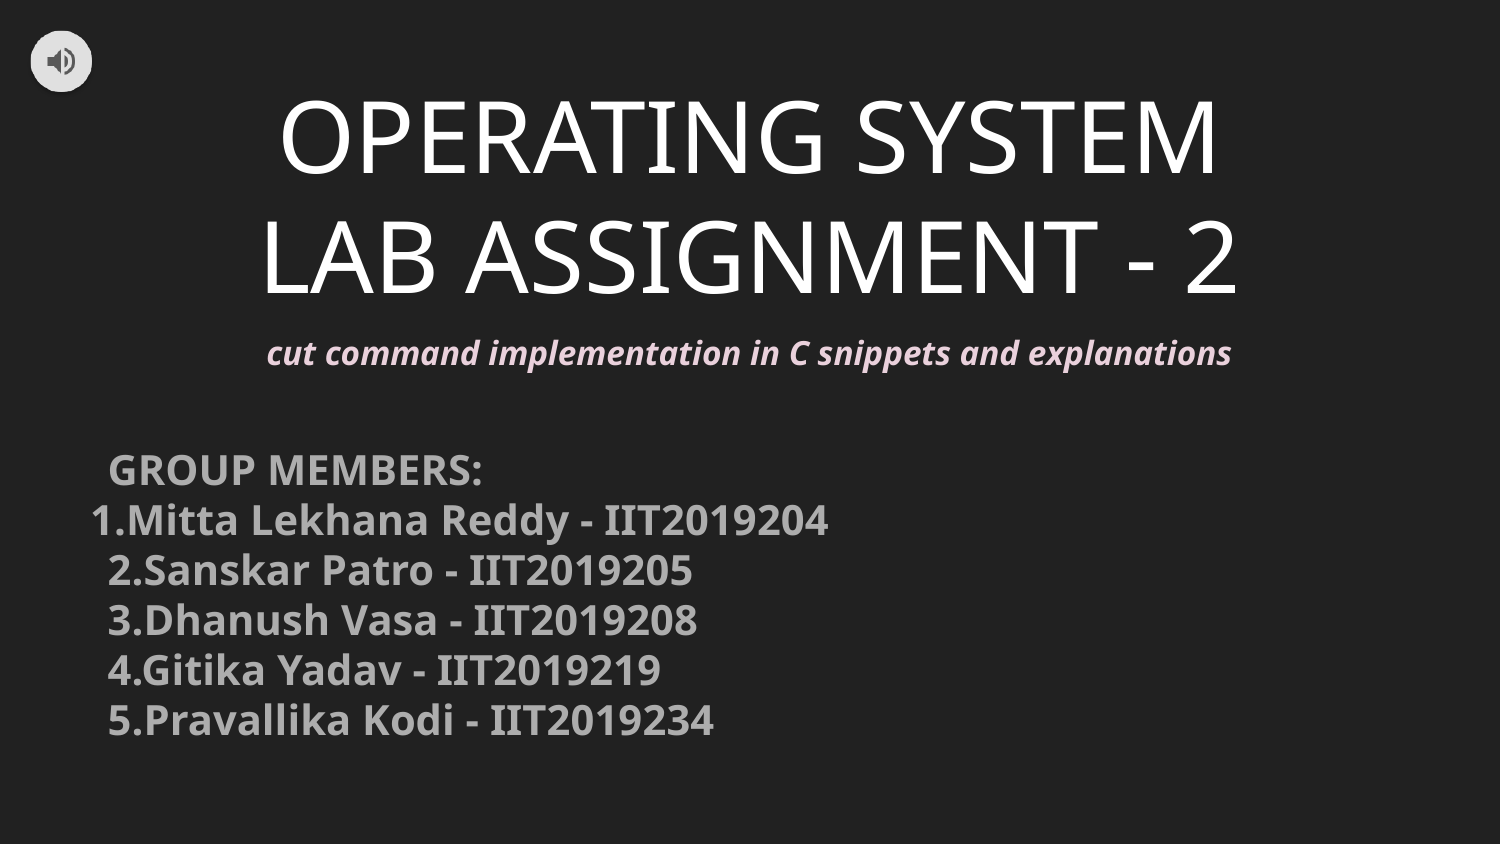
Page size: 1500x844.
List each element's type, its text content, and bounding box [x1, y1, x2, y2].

text_box GROUP MEMBERS: 1.Mitta Lekhana Reddy - IIT2019204 2.Sanskar Patro - IIT2019205 3.Dhanush Vasa - IIT2019208 4.Gitika Yadav - IIT2019219 5.Pravallika Kodi - IIT2019234 [0, 429, 1378, 813]
title OPERATING SYSTEM LAB ASSIGNMENT - 2 [51, 122, 1449, 329]
text_box cut command implementation in C snippets and explanations [125, 317, 1375, 391]
picture [24, 24, 98, 98]
